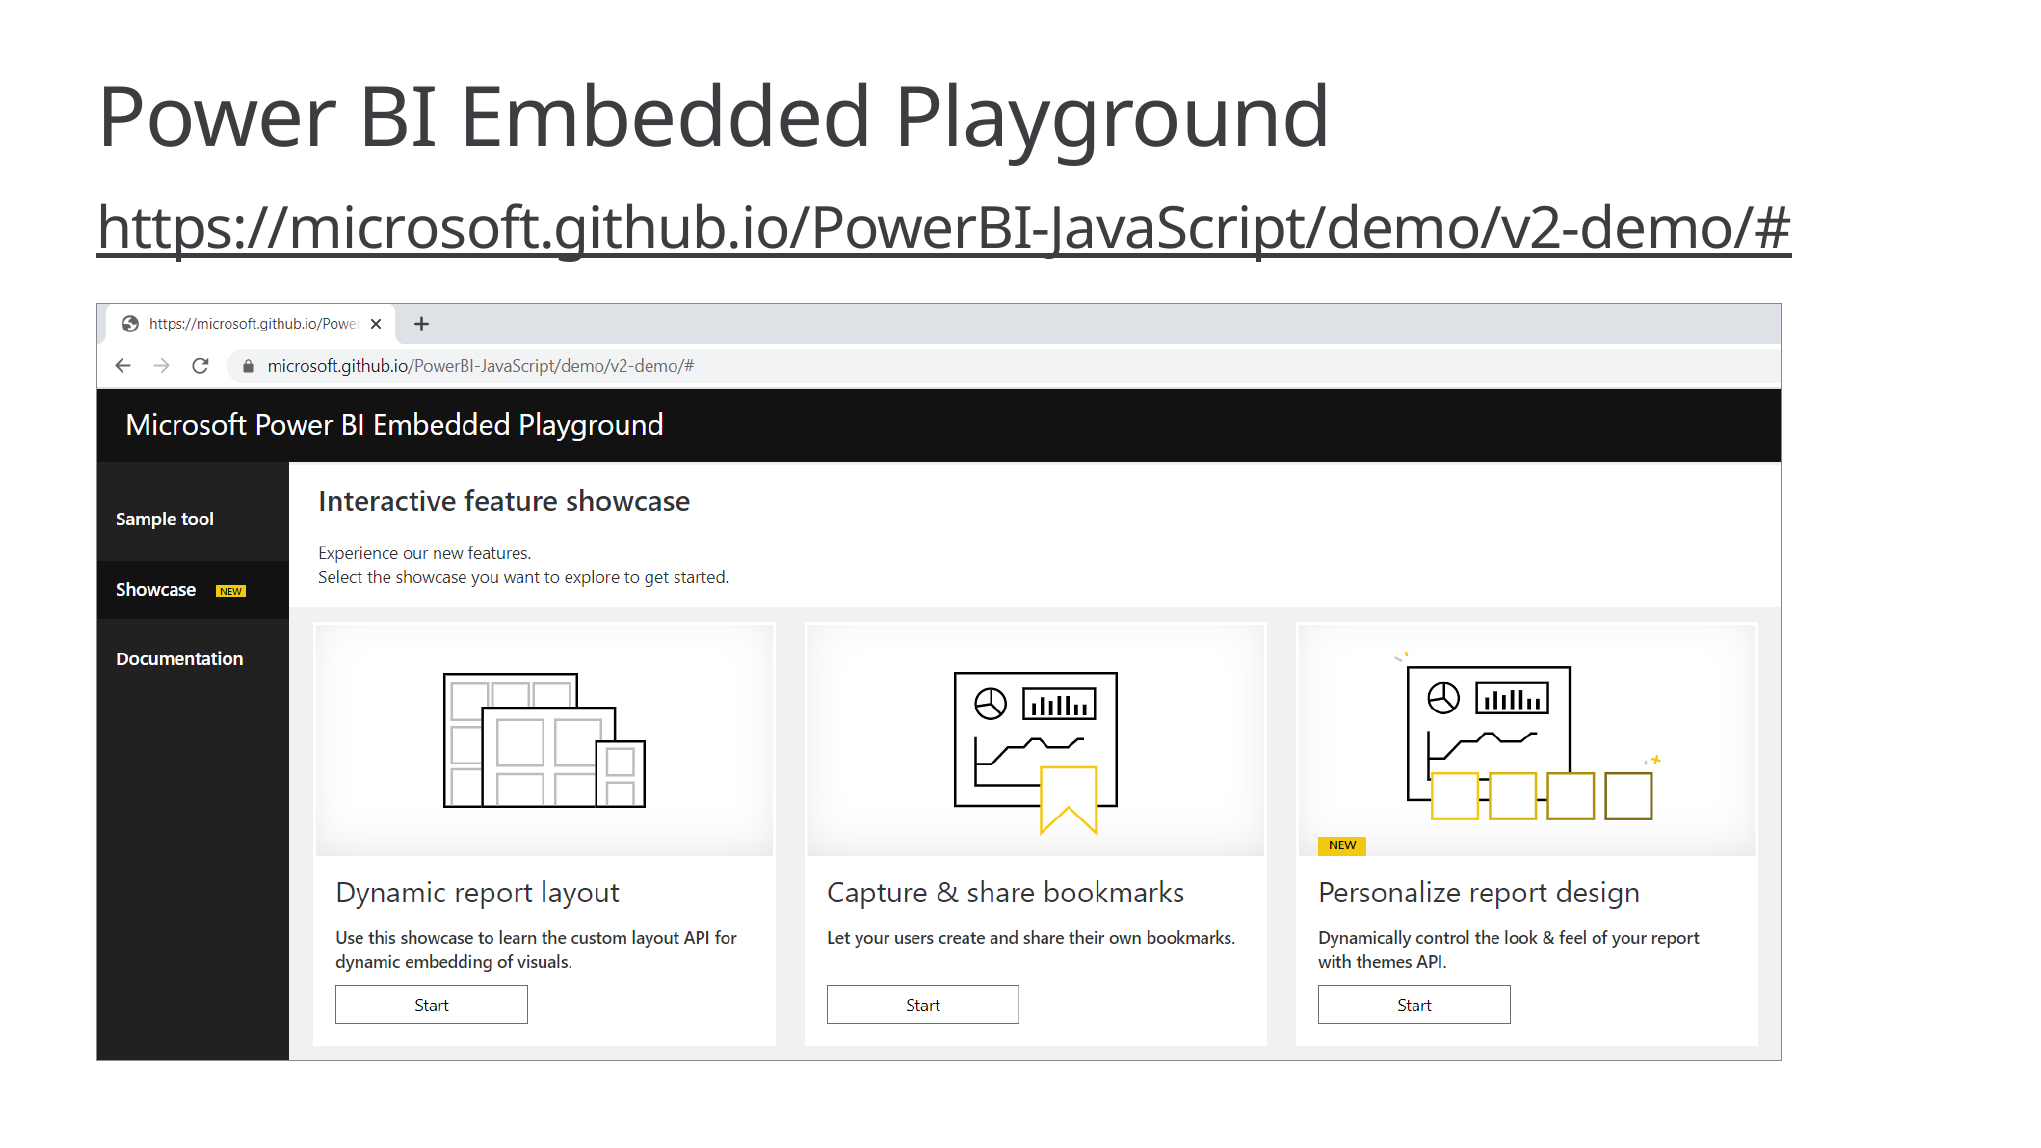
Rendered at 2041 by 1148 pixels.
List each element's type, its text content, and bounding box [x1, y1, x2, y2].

list https://microsoft.github.io/PowerBI-JavaScript/demo/v2-demo/# [96, 190, 1941, 262]
title Power BI Embedded Playground [96, 75, 1941, 166]
picture [96, 303, 1782, 1061]
